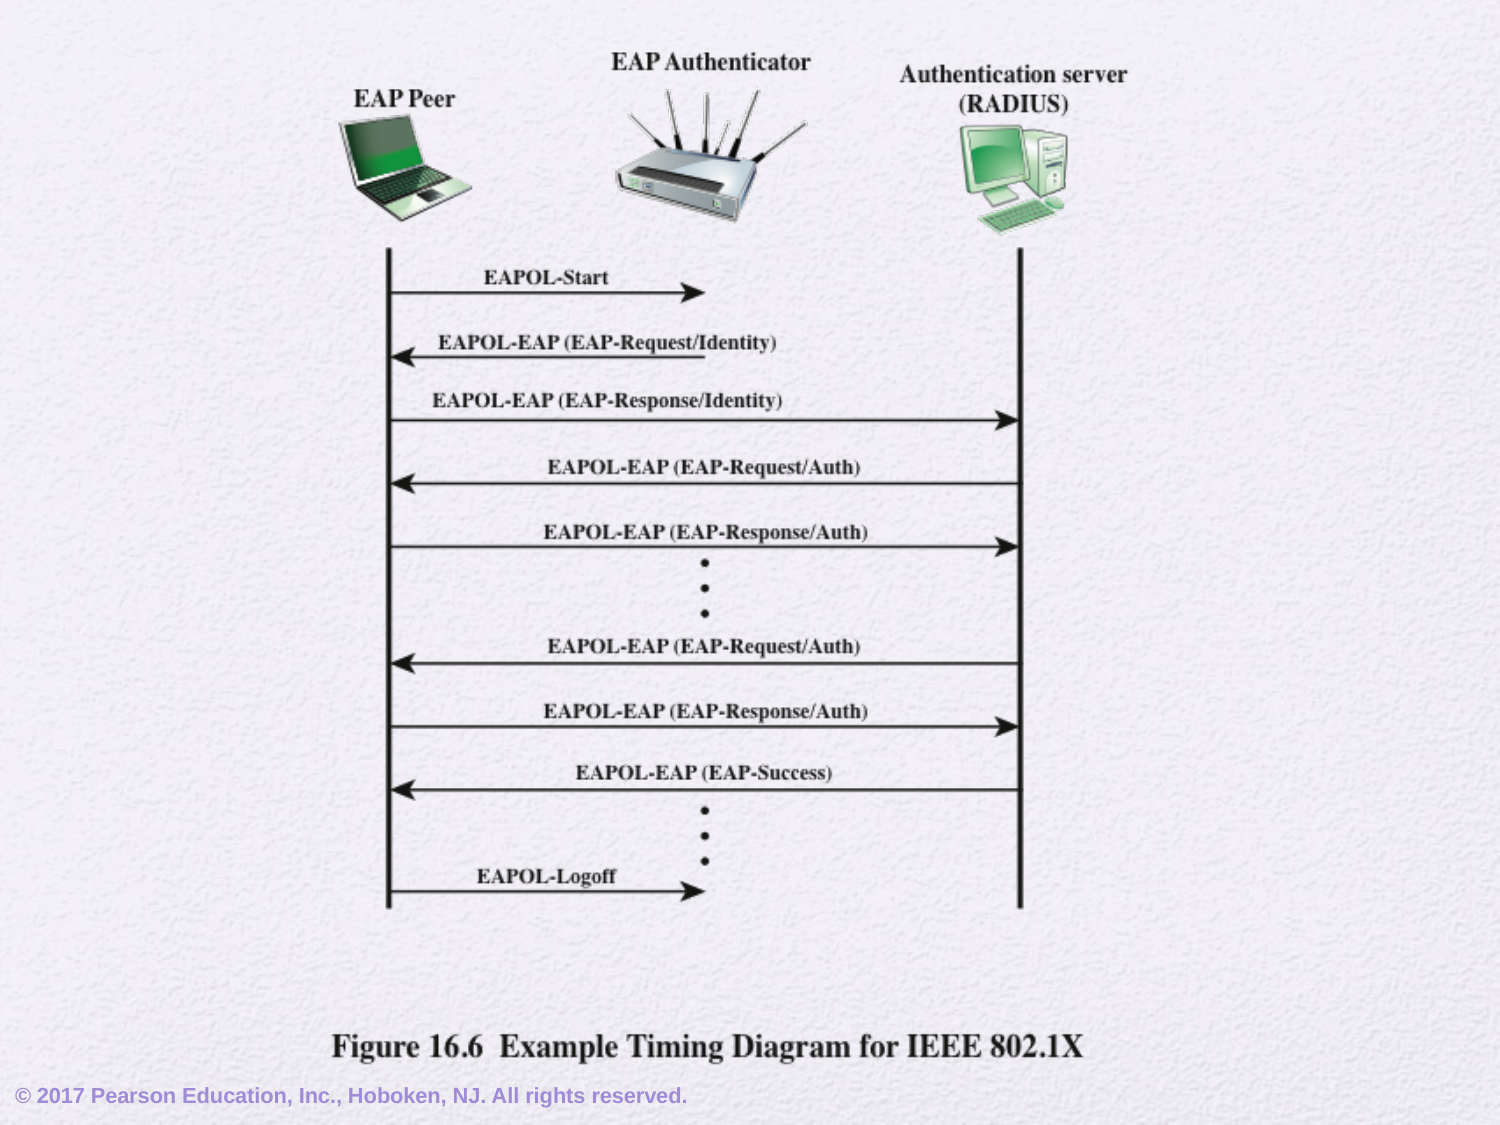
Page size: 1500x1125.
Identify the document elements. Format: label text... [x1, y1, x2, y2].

footer © 2017 Pearson Education, Inc., Hoboken, NJ. All rights reserved. [0, 1065, 863, 1125]
picture [0, 0, 1500, 1125]
